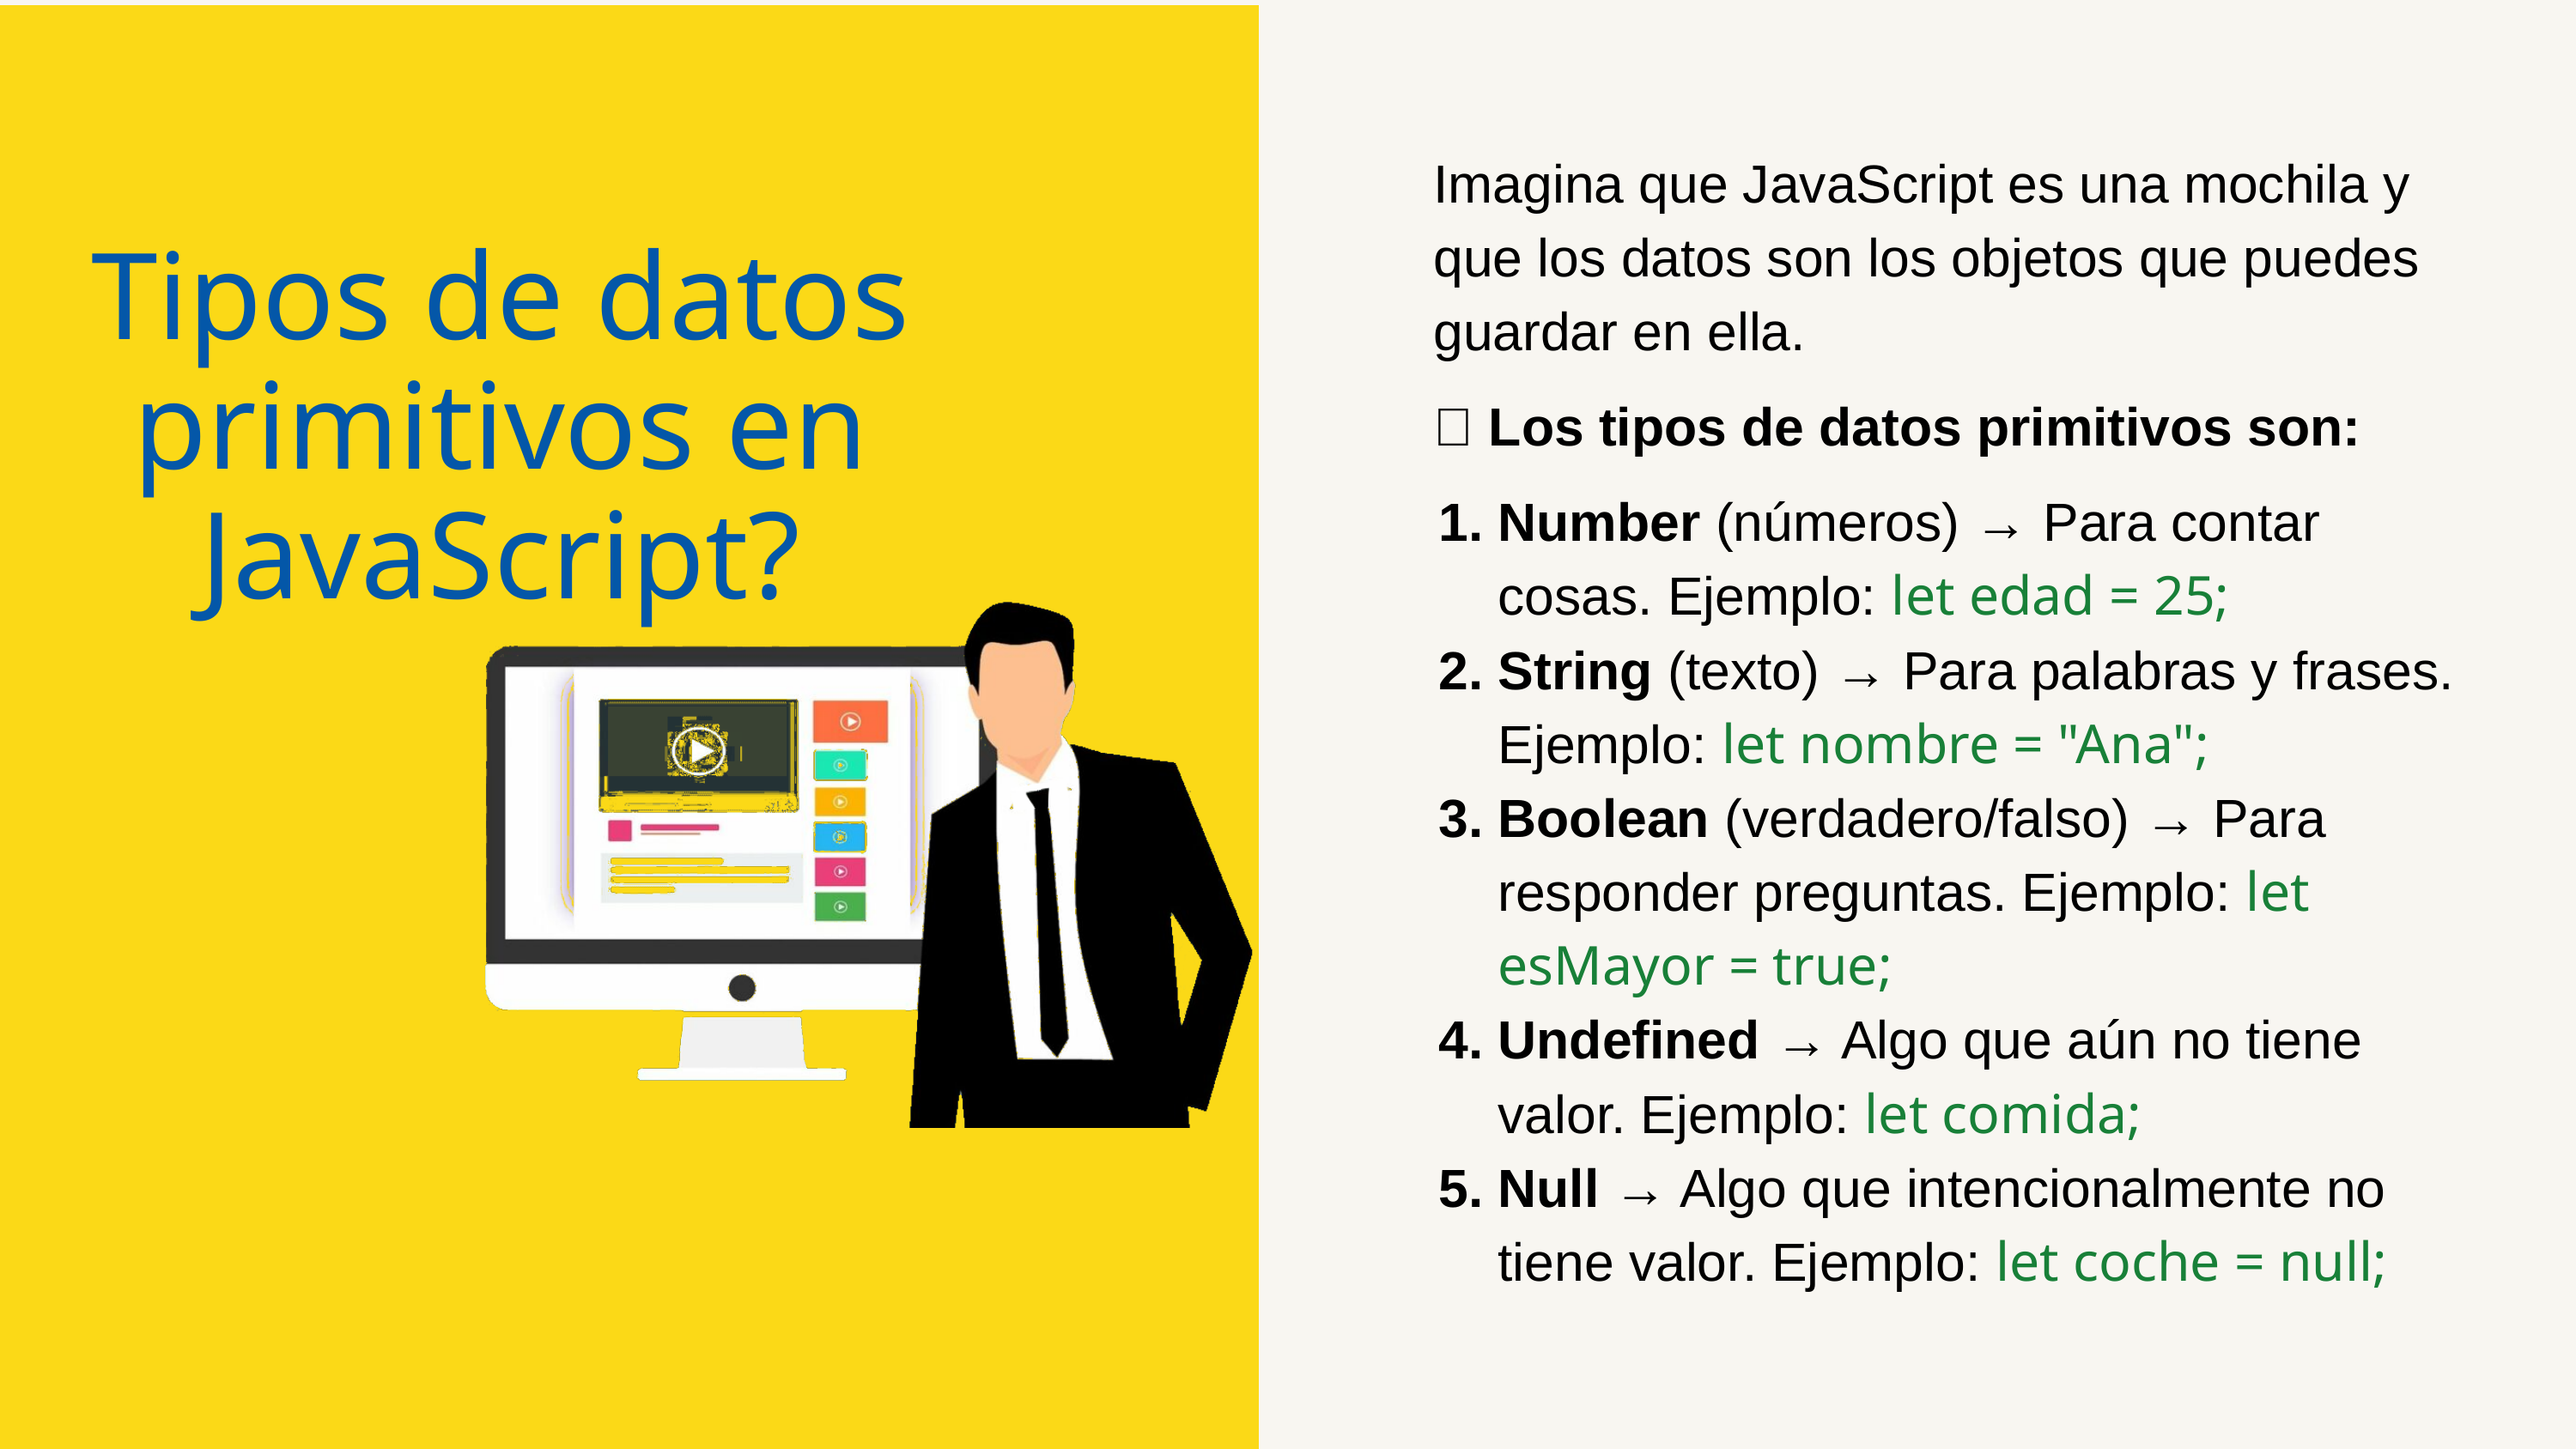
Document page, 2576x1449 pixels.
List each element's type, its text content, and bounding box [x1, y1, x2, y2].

text_box Imagina que JavaScript es una mochila y que los datos son los objetos que puedes guardar en ella. 🎒 Los tipos de datos primitivos son: Number (números) → Para contar cosas. Ejemplo: let edad = 25; String (texto) → Para palabras y frases. Ejemplo: let nombre = "Ana"; Boolean (verdadero/falso) → Para responder preguntas. Ejemplo: let esMayor = true; Undefined → Algo que aún no tiene valor. Ejemplo: let comida; Null → Algo que intencionalmente no tiene valor. Ejemplo: let coche = null; [1433, 139, 2458, 1383]
picture [385, 597, 1338, 1128]
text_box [0, 0, 1260, 1449]
